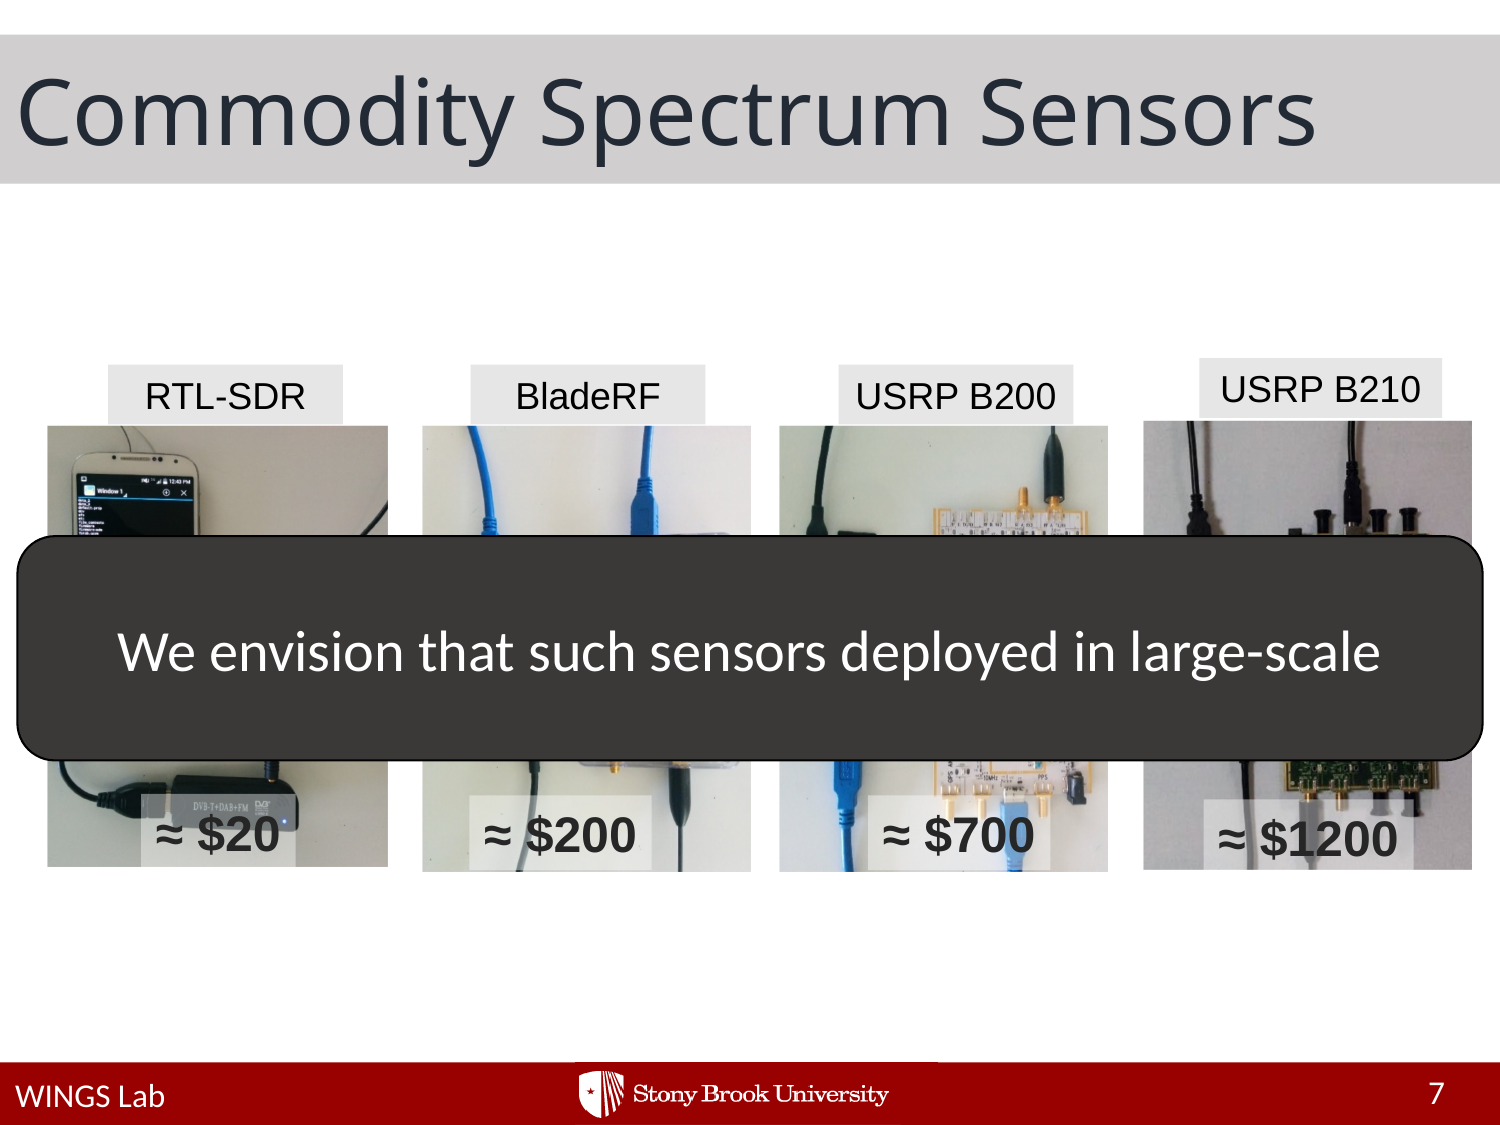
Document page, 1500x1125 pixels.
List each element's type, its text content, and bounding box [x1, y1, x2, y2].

text_box WINGS Lab [0, 1062, 574, 1125]
picture [0, 421, 1500, 871]
text_box RTL-SDR [108, 364, 343, 425]
text_box ≈ $20 [141, 816, 296, 869]
text_box USRP B210 [1199, 358, 1443, 418]
text_box ≈ $700 [868, 813, 1051, 871]
slide_number 7 [1109, 1060, 1460, 1121]
text_box USRP B200 [838, 364, 1074, 425]
picture [574, 1062, 938, 1125]
text_box WINGS Lab [938, 1062, 1500, 1125]
text_box ≈ $1200 [1203, 810, 1414, 875]
text_box BladeRF [470, 364, 706, 425]
text_box ≈ $200 [469, 813, 652, 871]
text_box Commodity Spectrum Sensors [0, 34, 1500, 184]
